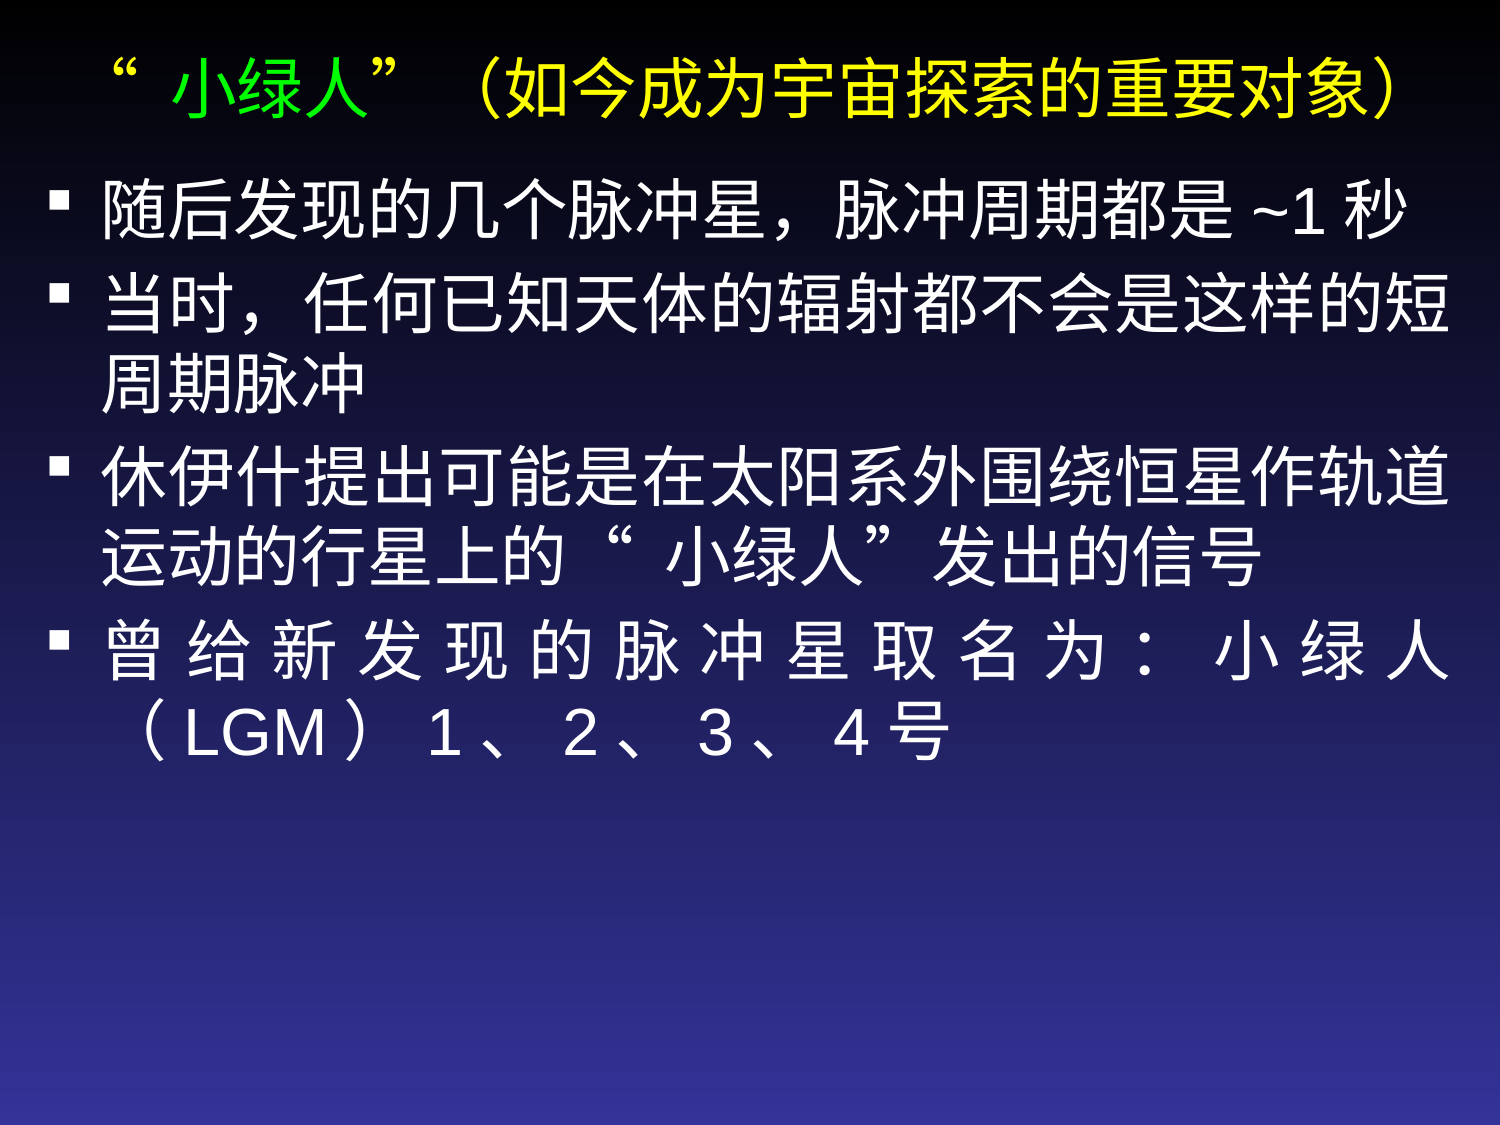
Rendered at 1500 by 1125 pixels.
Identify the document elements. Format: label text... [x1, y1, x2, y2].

title “ 小绿人”（如今成为宇宙探索的重要对象） [53, 31, 1454, 144]
list 随后发现的几个脉冲星，脉冲周期都是~1秒 当时，任何已知天体的辐射都不会是这样的短周期脉冲 休伊什提出可能是在太阳系外围绕恒星作轨道运动的行星上的“ 小绿人”发出的信号 曾给新发现的脉冲星取名为：小绿人（LGM）1、2、3、4号 [29, 160, 1467, 787]
